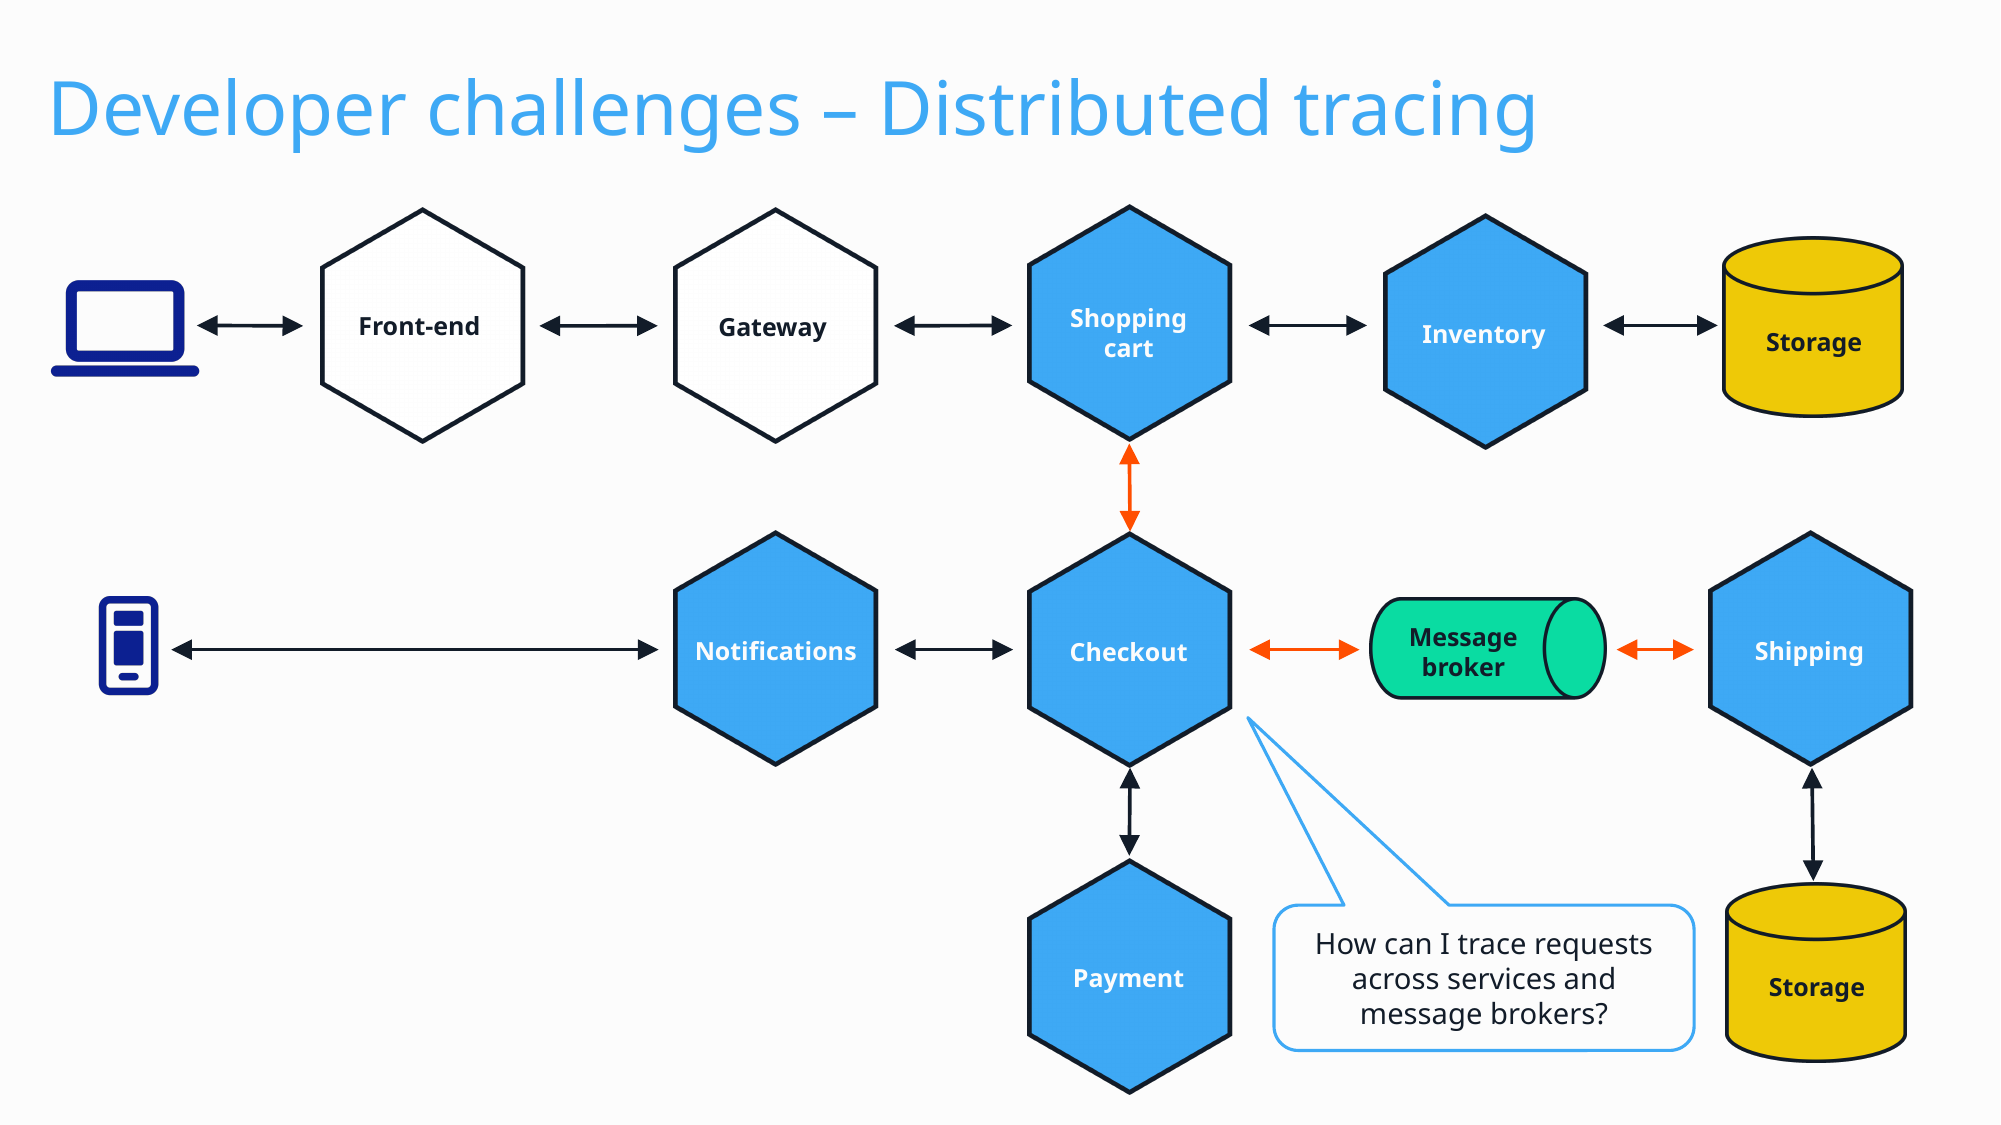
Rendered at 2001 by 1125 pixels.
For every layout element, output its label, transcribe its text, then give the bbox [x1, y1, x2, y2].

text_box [657, 207, 895, 445]
title Developer challenges – Distributed tracing [32, 35, 1972, 187]
picture [35, 243, 214, 421]
picture [69, 586, 189, 705]
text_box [1011, 531, 1248, 768]
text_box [1011, 204, 1248, 442]
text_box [304, 207, 541, 444]
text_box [657, 530, 894, 767]
text_box How can I trace requests across services and message brokers? [1254, 723, 1695, 1051]
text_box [1366, 213, 1604, 451]
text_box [1722, 881, 1912, 1064]
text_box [1692, 530, 1929, 767]
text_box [1719, 236, 1909, 418]
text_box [1369, 597, 1607, 700]
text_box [1011, 857, 1248, 1095]
